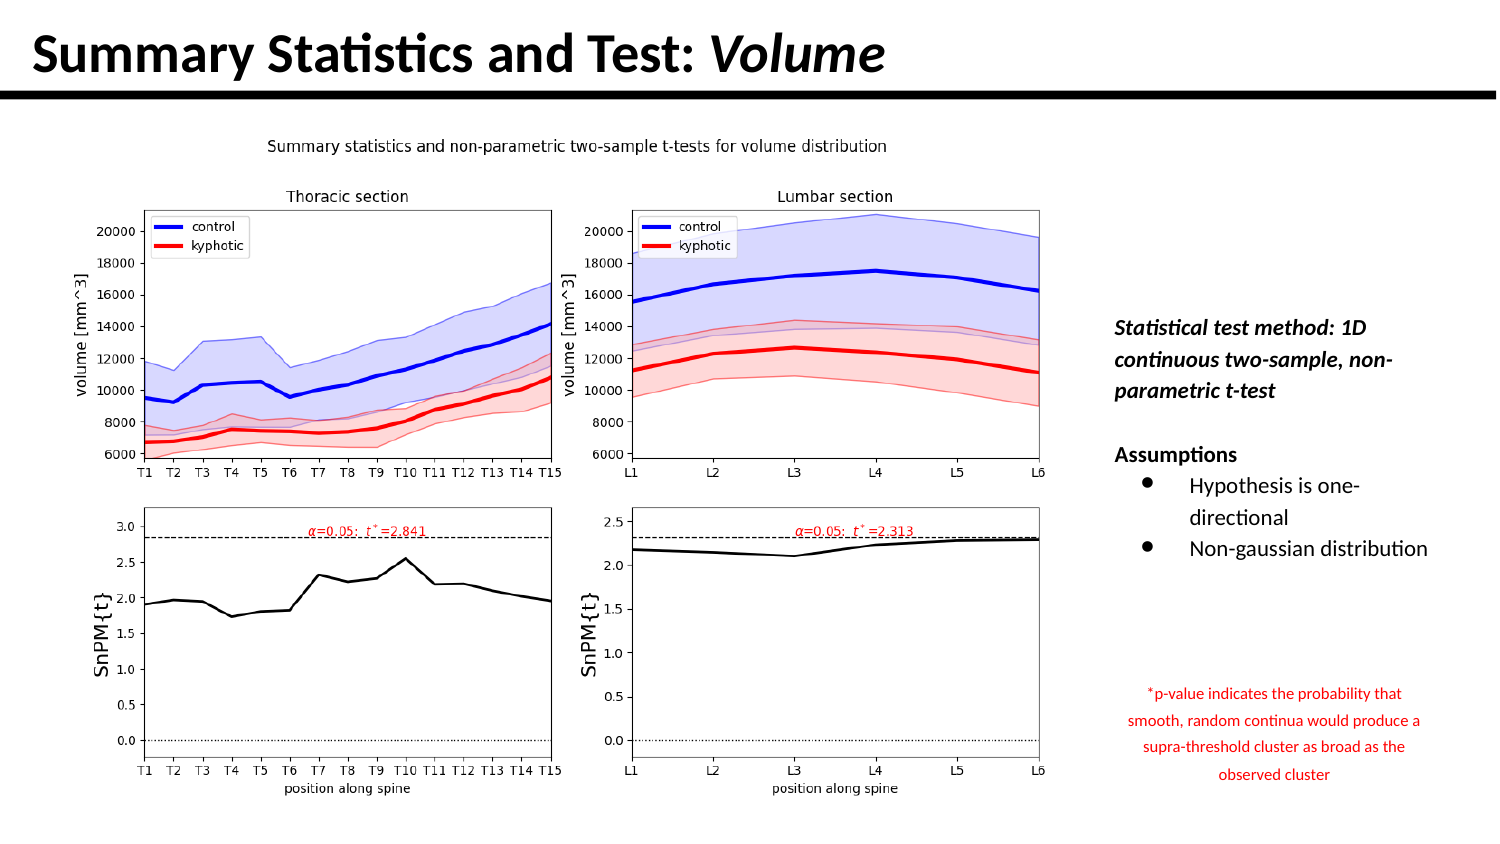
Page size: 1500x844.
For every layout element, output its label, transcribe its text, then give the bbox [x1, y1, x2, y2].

text_box *p-value indicates the probability that smooth, random continua would produce a supra-threshold cluster as broad as the observed cluster [1157, 668, 1444, 791]
picture [0, 124, 1153, 834]
text_box Statistical test method: 1D continuous two-sample, non-parametric t-test Assumptions Hypothesis is one-directional Non-gaussian distribution [1157, 301, 1449, 569]
text_box Summary Statistics and Test: Volume [21, 10, 1479, 90]
text_box [0, 90, 1497, 100]
